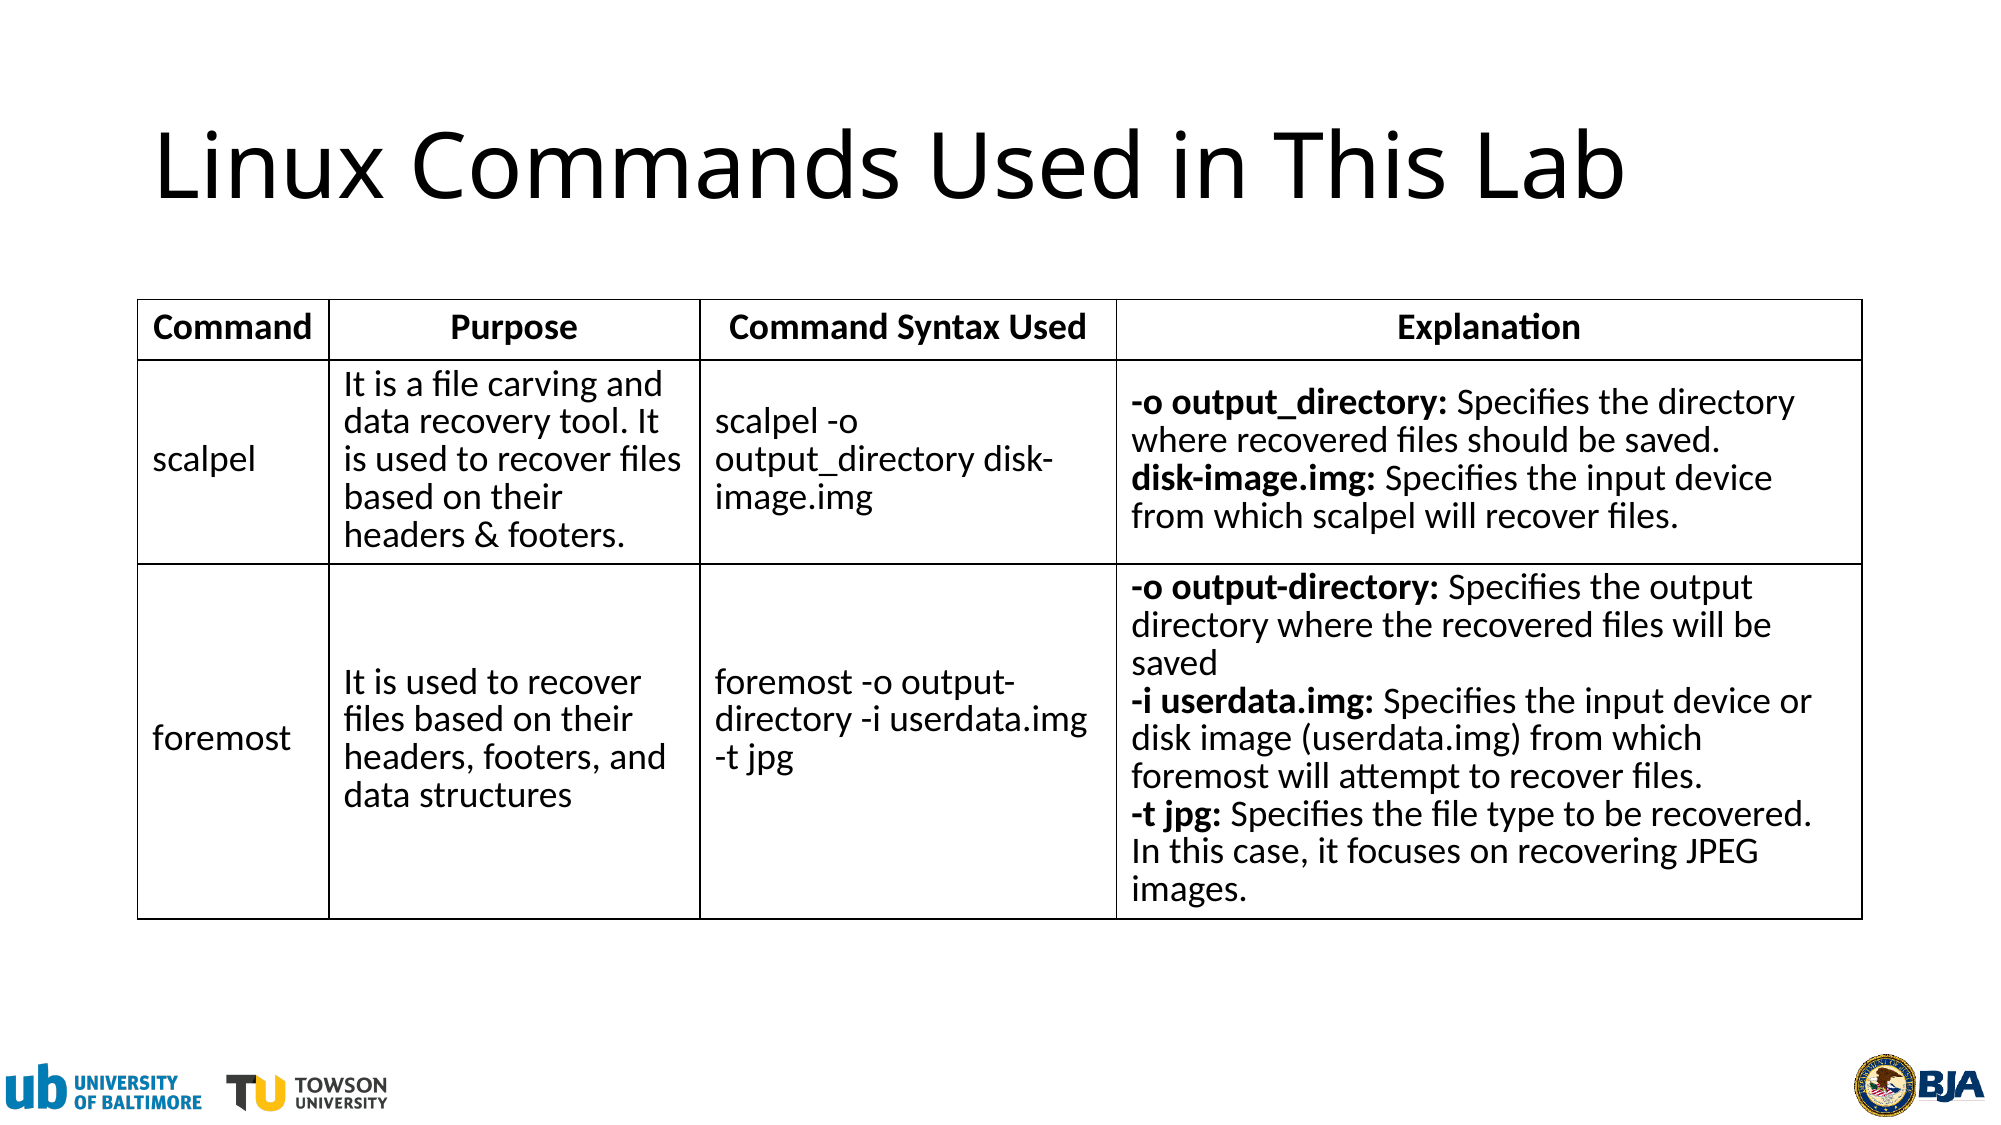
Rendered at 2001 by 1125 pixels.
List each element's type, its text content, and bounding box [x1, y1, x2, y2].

table_cell It is a file carving and data recovery tool. It is used to recover files based on their headers & footers. [330, 361, 699, 563]
picture [0, 1031, 407, 1125]
table_header Explanation [1117, 300, 1861, 359]
table_cell -o output_directory: Specifies the directory where recovered files should be saved. disk-image.img: Specifies the input device from which scalpel will recover files. [1117, 361, 1861, 563]
picture [1854, 1054, 1986, 1117]
table_cell -o output-directory: Specifies the output directory where the recovered files will be saved -i userdata.img: Specifies the input device or disk image (userdata.img) from which foremost will attempt to recover files. -t jpg: Specifies the file type to be recovered. In this case, it focuses on recovering JPEG images. [1117, 565, 1861, 918]
table_header Command Syntax Used [701, 300, 1116, 359]
table_cell foremost [138, 565, 328, 918]
table_header Purpose [330, 300, 699, 359]
table_cell foremost -o output-directory -i userdata.img -t jpg [701, 565, 1116, 918]
table_cell scalpel -o output_directory disk-image.img [701, 361, 1116, 563]
table_cell It is used to recover files based on their headers, footers, and data structures [330, 565, 699, 918]
title Linux Commands Used in This Lab [137, 59, 1863, 278]
table_header Command [138, 300, 328, 359]
table_cell scalpel [138, 361, 328, 563]
